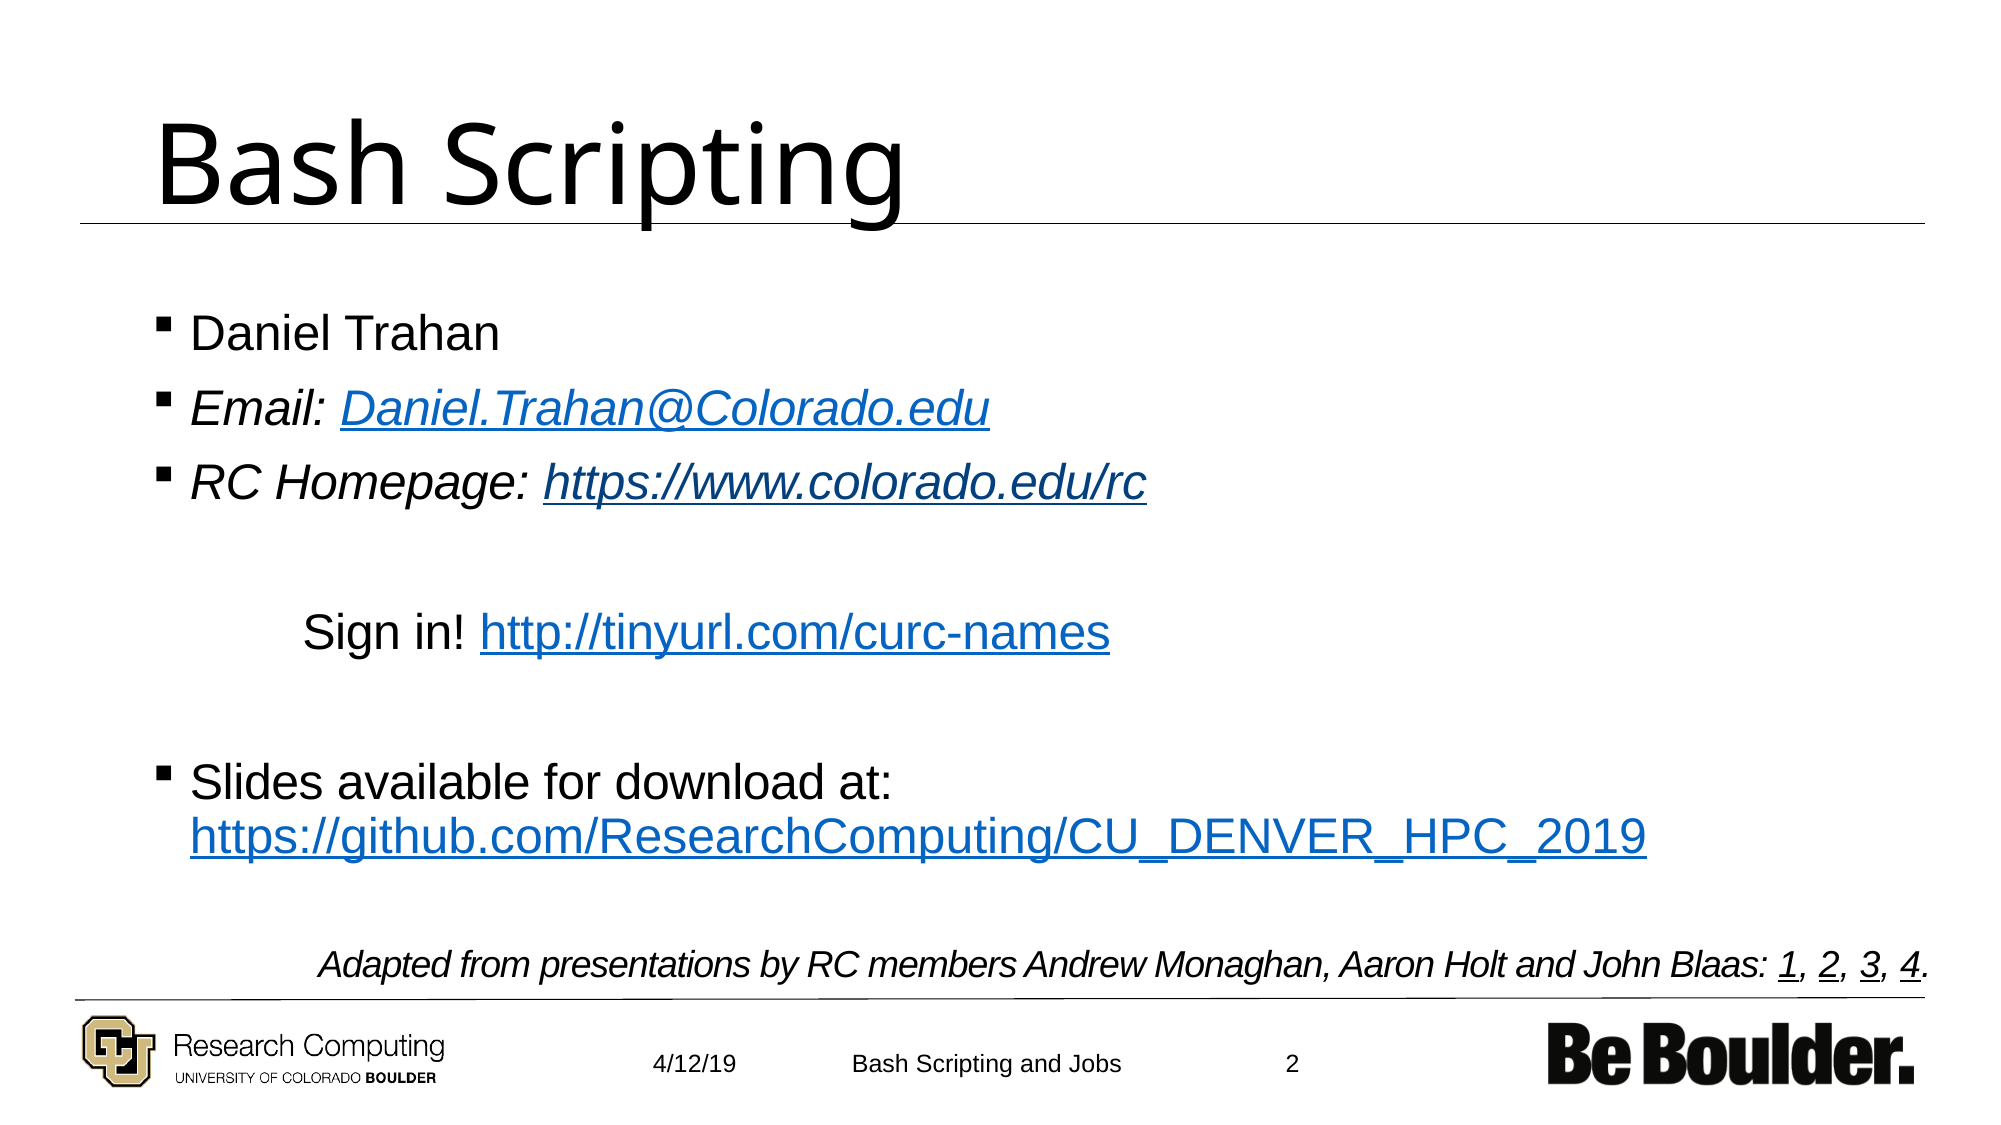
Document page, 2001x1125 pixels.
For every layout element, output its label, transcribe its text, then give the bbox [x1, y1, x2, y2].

text_box Adapted from presentations by RC members Andrew Monaghan, Aaron Holt and John Blaas: 1, 2, 3, 4. [299, 933, 1956, 993]
title Bash Scripting [137, 59, 1863, 223]
picture [81, 1015, 444, 1088]
footer Bash Scripting and Jobs [772, 1032, 1202, 1093]
title Bash Scripting [137, 224, 1863, 278]
list Daniel Trahan Email: Daniel.Trahan@Colorado.edu RC Homepage: https://www.colorado.edu/rc Sign in! http://tinyurl.com/curc-names Slides available for download at: https://github.com/ResearchComputing/CU_DENVER_HPC_2019 [137, 299, 1863, 877]
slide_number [637, 1032, 772, 1093]
slide_number 2 [1202, 1032, 1315, 1093]
picture [1524, 1015, 1938, 1088]
